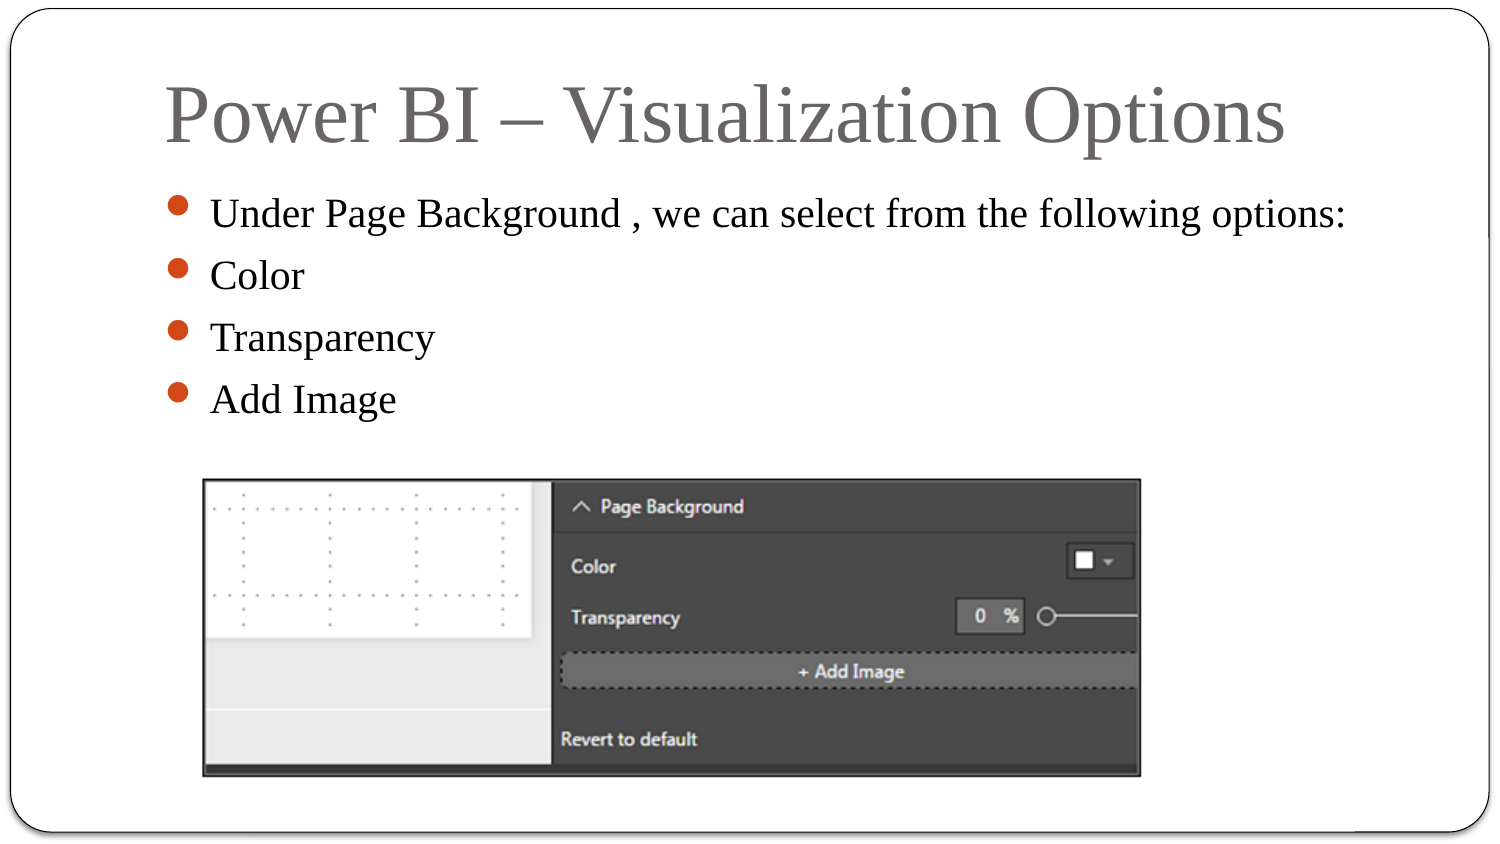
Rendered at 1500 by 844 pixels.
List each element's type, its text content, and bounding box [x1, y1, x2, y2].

picture [187, 471, 1157, 793]
list Under Page Background , we can select from the following options: Color Transparency Add Image [150, 178, 1425, 810]
title Power BI – Visualization Options [150, 33, 1425, 175]
